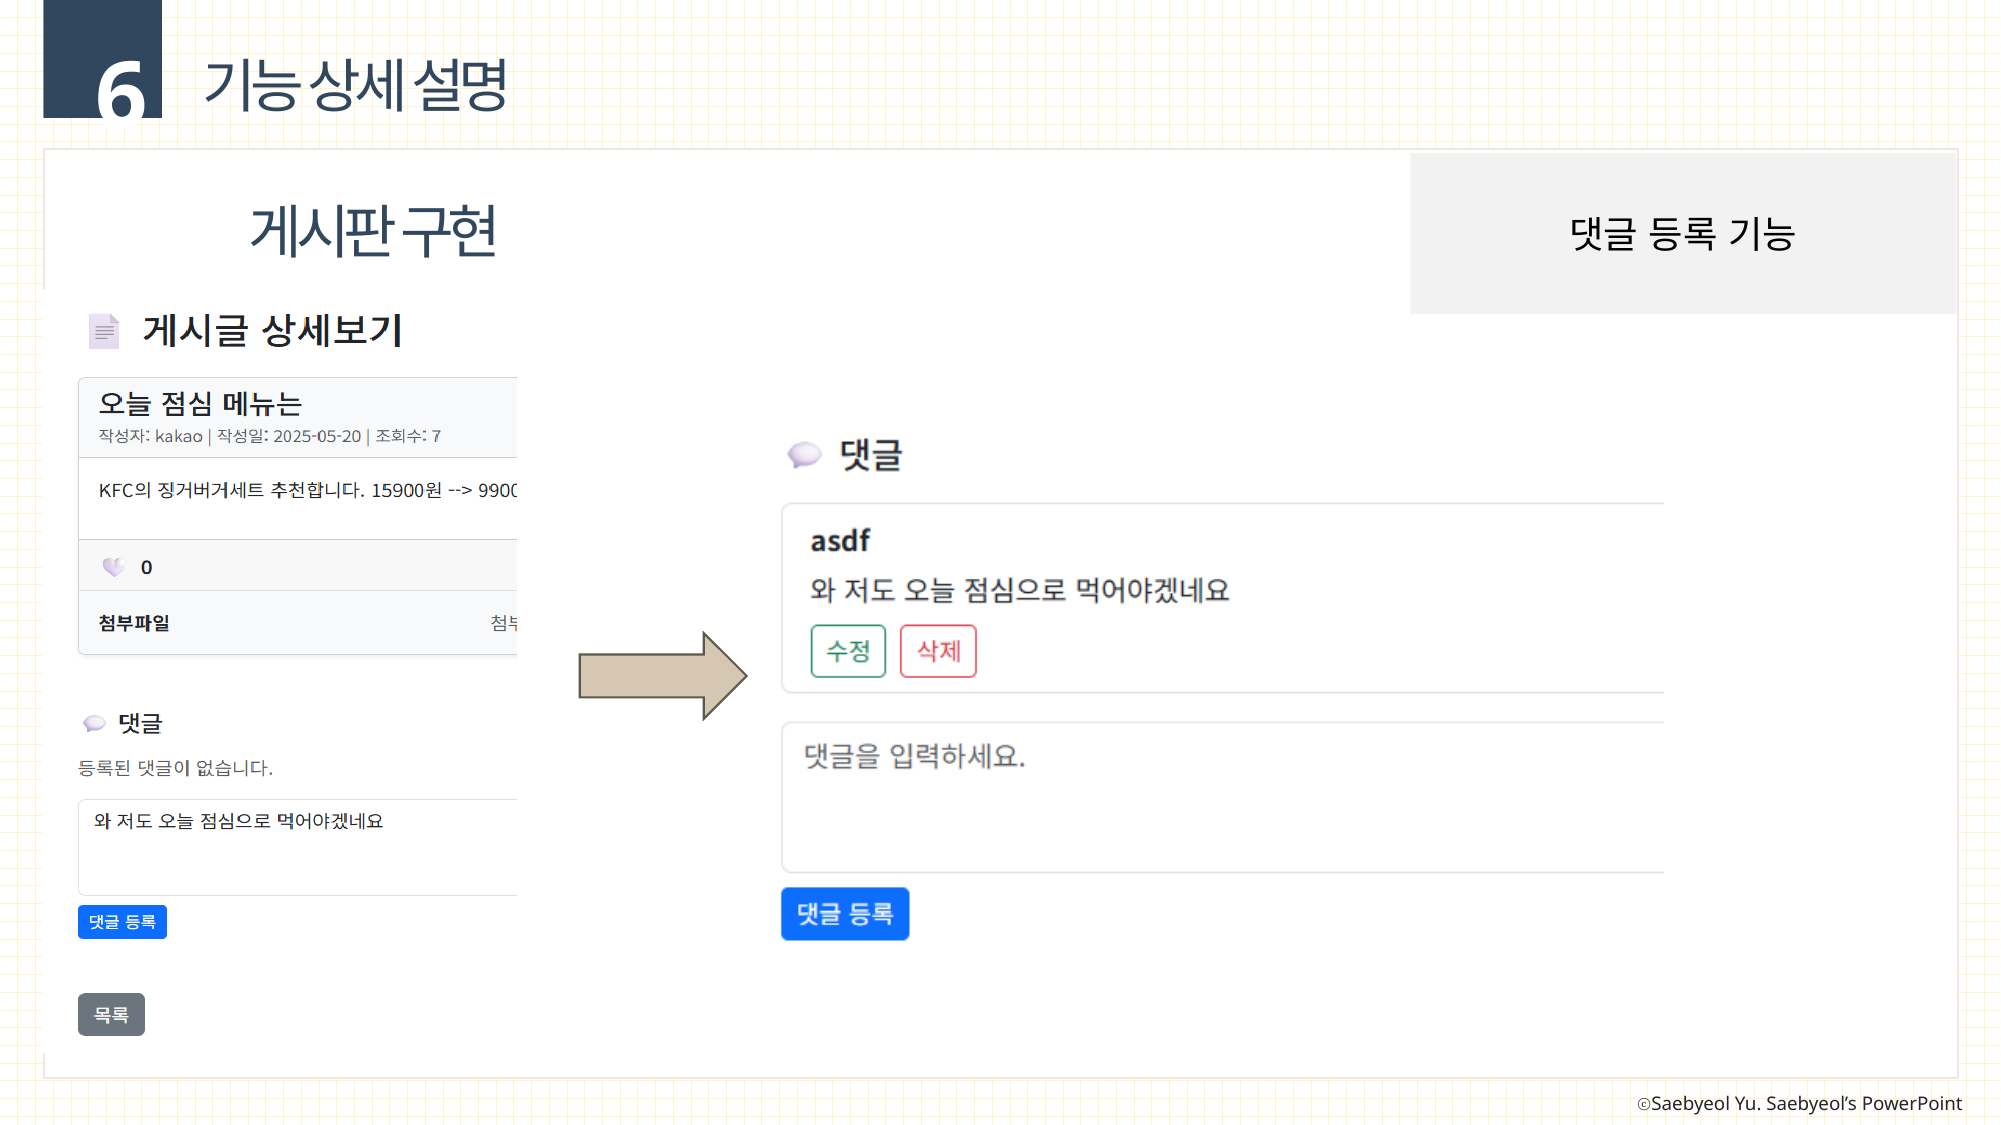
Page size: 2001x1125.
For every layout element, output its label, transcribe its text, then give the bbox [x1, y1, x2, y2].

picture [42, 289, 517, 1054]
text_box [43, 0, 162, 155]
text_box 기능 상세 설명 [188, 41, 617, 128]
text_box [43, 148, 1959, 1079]
text_box 댓글 등록 기능 [1409, 152, 1957, 315]
picture [758, 409, 1664, 983]
text_box 게시판 구현 [233, 187, 1037, 274]
text_box [578, 630, 749, 722]
